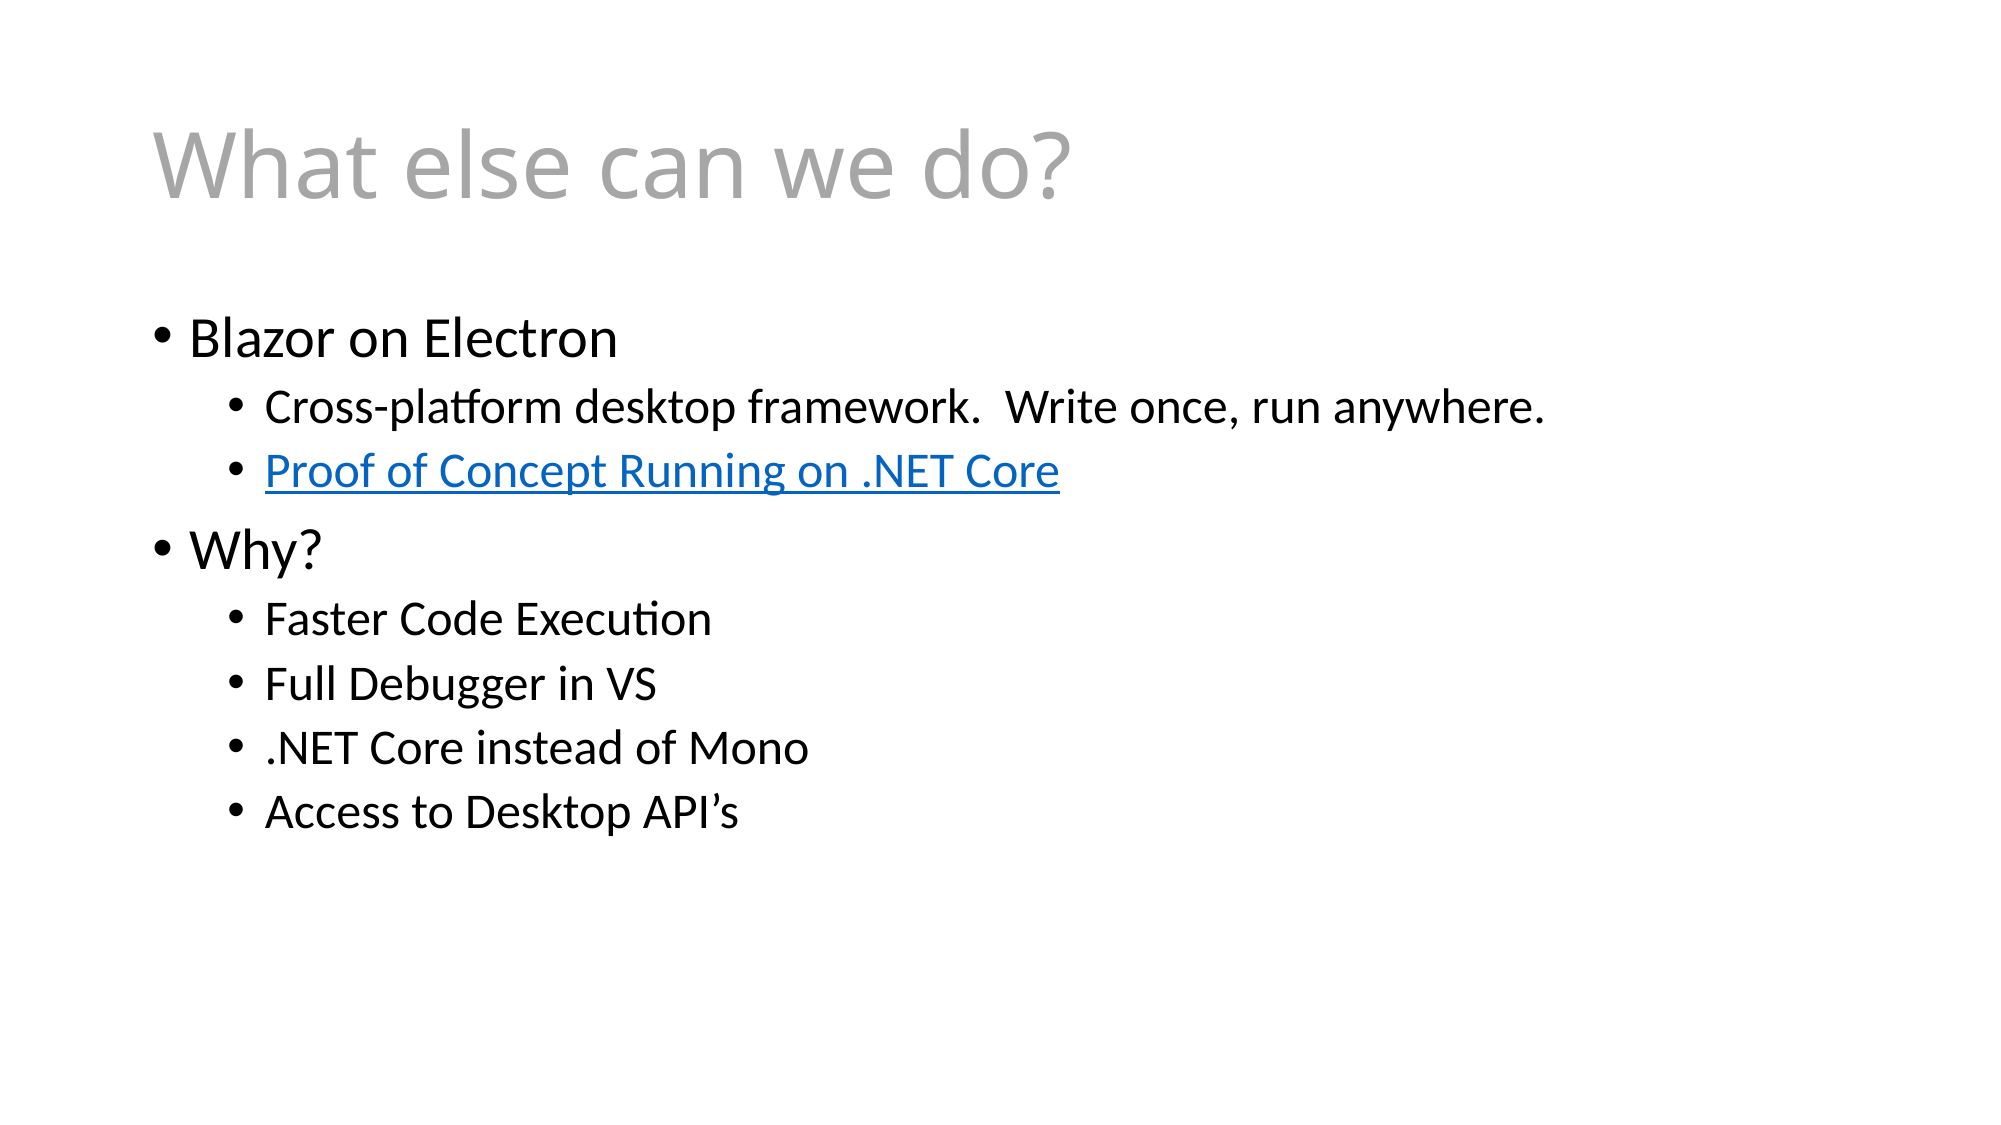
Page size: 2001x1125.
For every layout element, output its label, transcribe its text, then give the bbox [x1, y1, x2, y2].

title What else can we do? [137, 59, 1863, 278]
list Blazor on Electron Cross-platform desktop framework. Write once, run anywhere. Proof of Concept Running on .NET Core Why? Faster Code Execution Full Debugger in VS .NET Core instead of Mono Access to Desktop API’s [137, 299, 1863, 1108]
